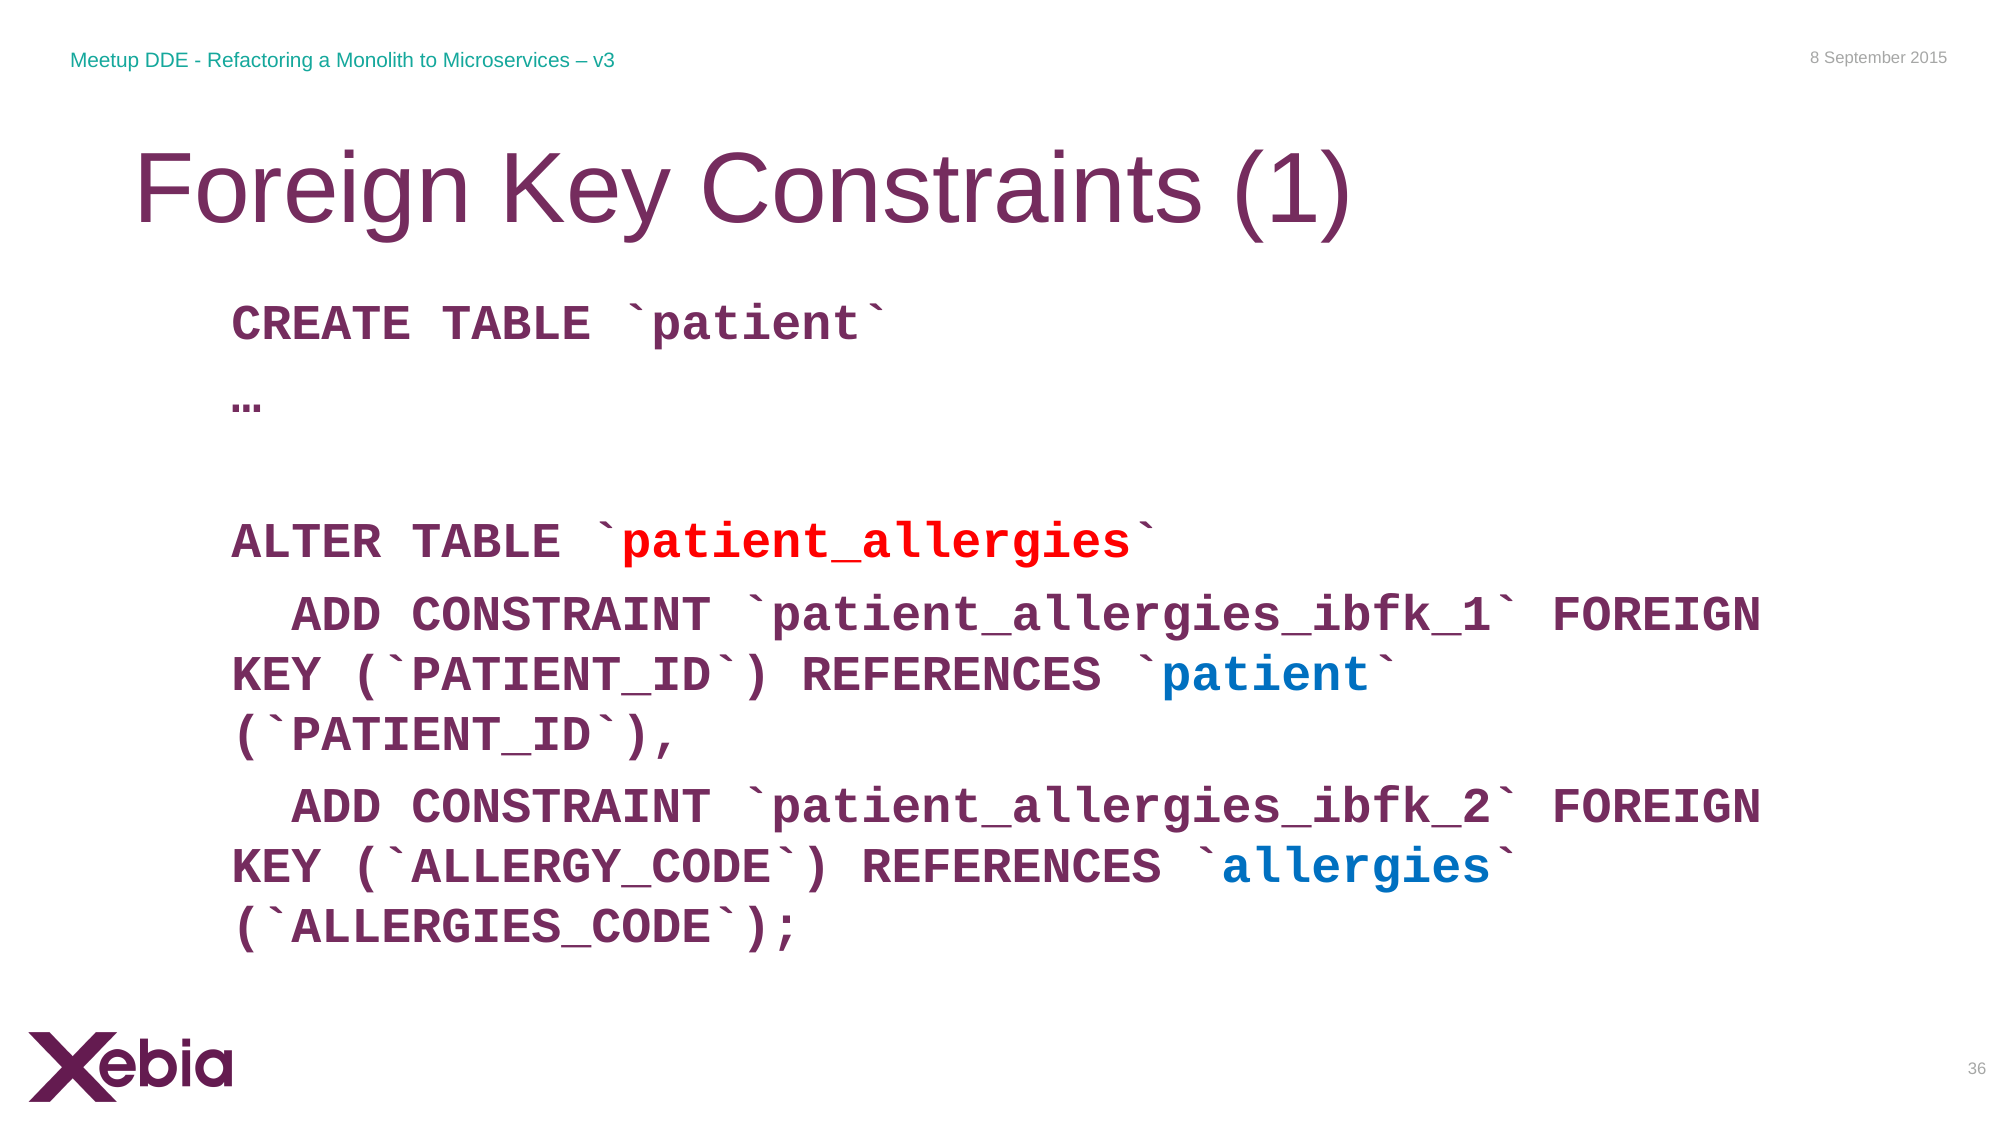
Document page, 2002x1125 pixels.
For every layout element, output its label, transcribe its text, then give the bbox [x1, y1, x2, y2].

list CREATE TABLE `patient` … ALTER TABLE `patient_allergies` ADD CONSTRAINT `patient_allergies_ibfk_1` FOREIGN KEY (`PATIENT_ID`) REFERENCES `patient` (`PATIENT_ID`), ADD CONSTRAINT `patient_allergies_ibfk_2` FOREIGN KEY (`ALLERGY_CODE`) REFERENCES `allergies` (`ALLERGIES_CODE`); [216, 282, 1850, 1019]
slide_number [1495, 39, 1963, 99]
picture [28, 1032, 232, 1102]
title Foreign Key Constraints (1) [118, 122, 1760, 251]
footer Meetup DDE - Refactoring a Monolith to Microservices – v3 [55, 28, 1235, 89]
slide_number 36 [1534, 1037, 2001, 1098]
